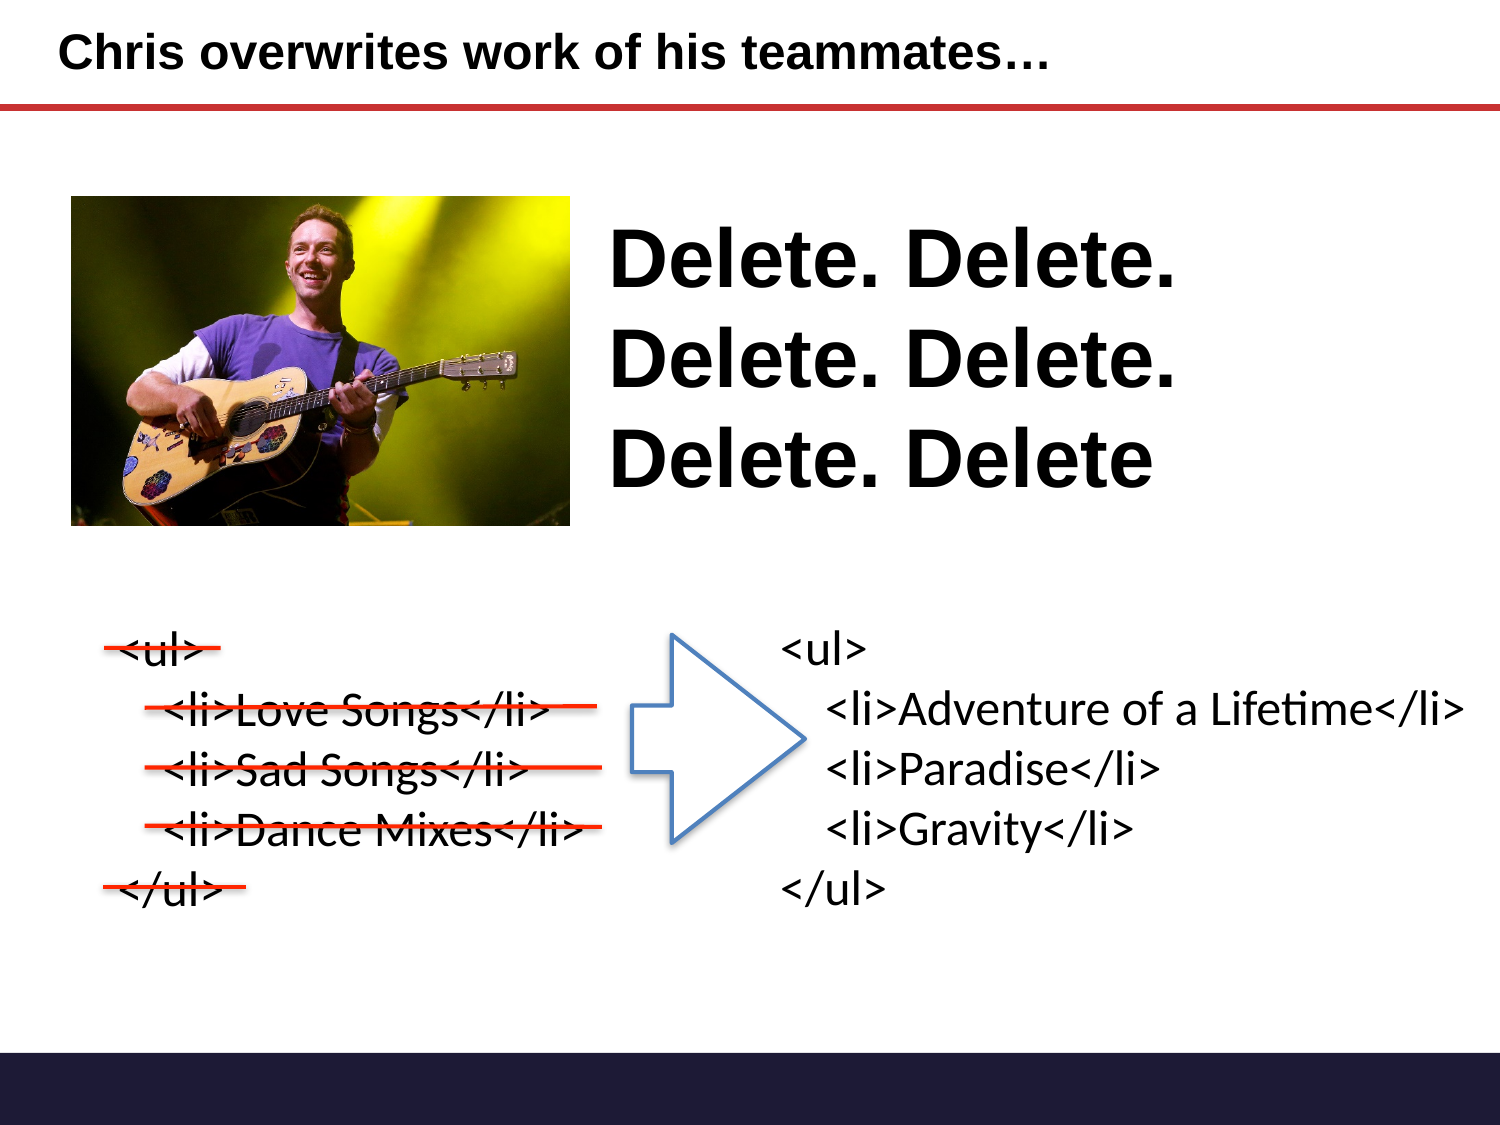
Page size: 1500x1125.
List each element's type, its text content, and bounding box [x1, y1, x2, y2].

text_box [102, 609, 603, 928]
picture [71, 196, 570, 526]
text_box Delete. Delete. Delete. Delete. Delete. Delete [601, 196, 1203, 512]
text_box [631, 634, 765, 844]
text_box <ul> <li>Adventure of a Lifetime</li> <li>Paradise</li> <li>Gravity</li> </ul> [765, 608, 1500, 924]
title Chris overwrites work of his teammates… [49, 0, 1096, 108]
